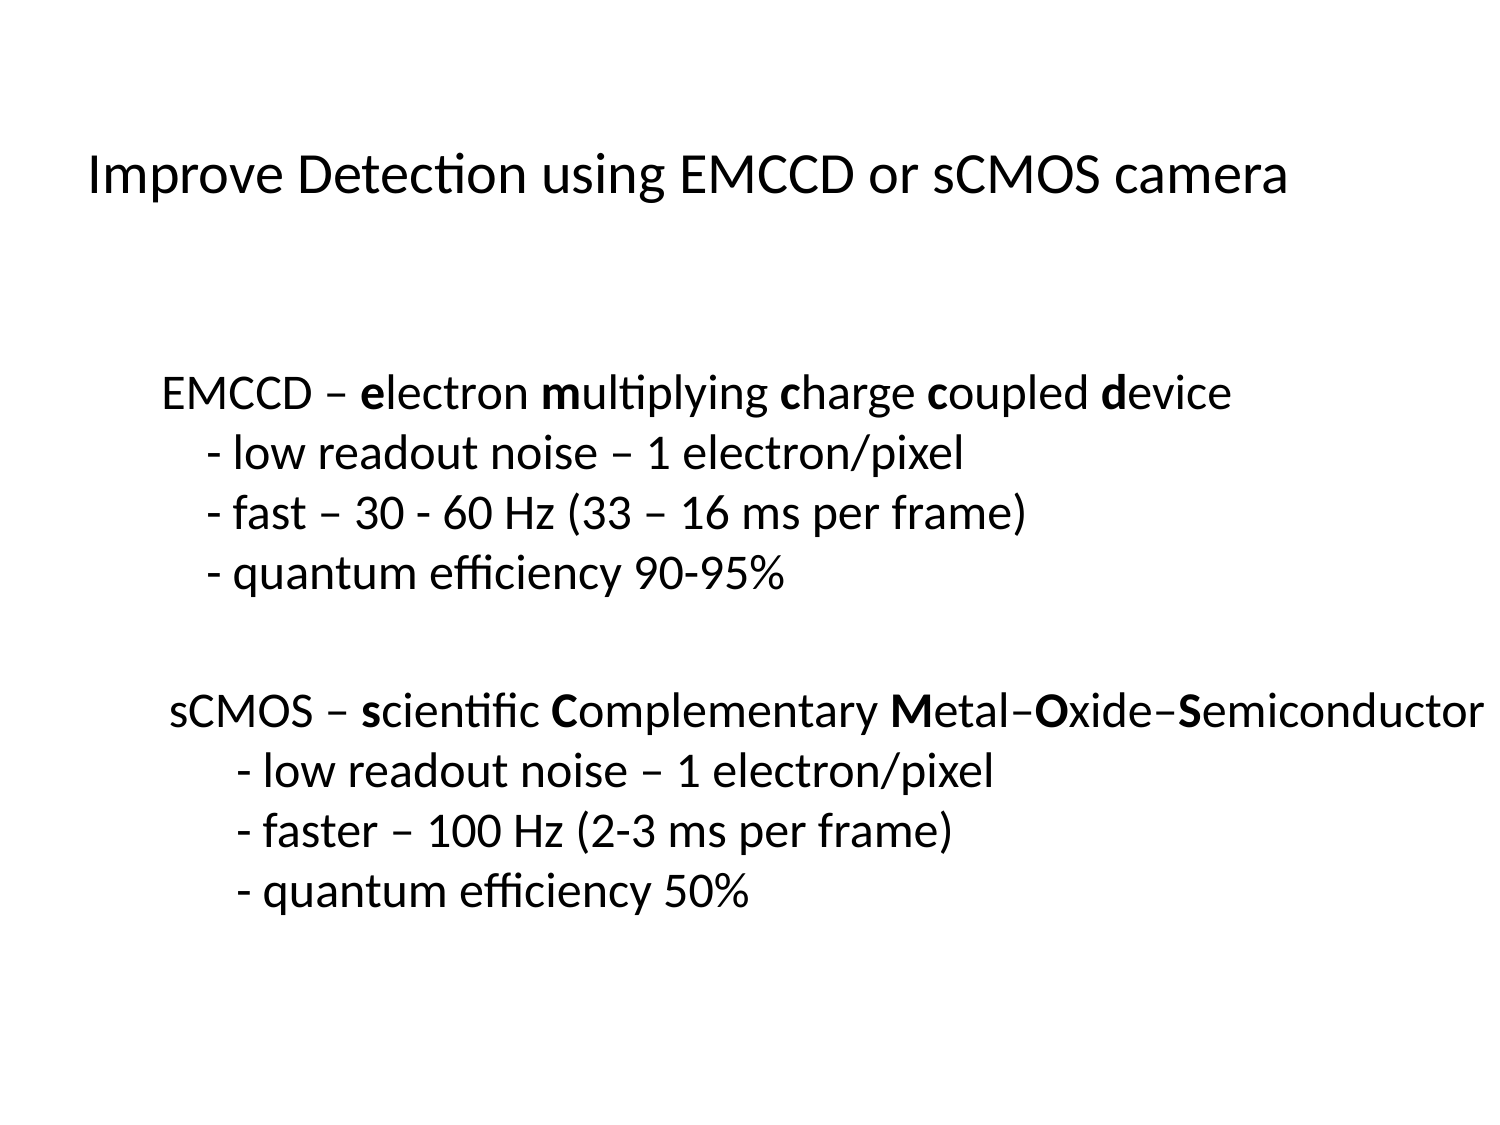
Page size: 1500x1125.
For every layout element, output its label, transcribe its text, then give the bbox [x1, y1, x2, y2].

text_box sCMOS – scientific Complementary Metal–Oxide–Semiconductor - low readout noise – 1 electron/pixel - faster – 100 Hz (2-3 ms per frame) - quantum efficiency 50% [153, 670, 1500, 926]
text_box Improve Detection using EMCCD or sCMOS camera [73, 128, 1305, 213]
text_box EMCCD – electron multiplying charge coupled device - low readout noise – 1 electron/pixel - fast – 30 - 60 Hz (33 – 16 ms per frame) - quantum efficiency 90-95% [146, 352, 1345, 668]
